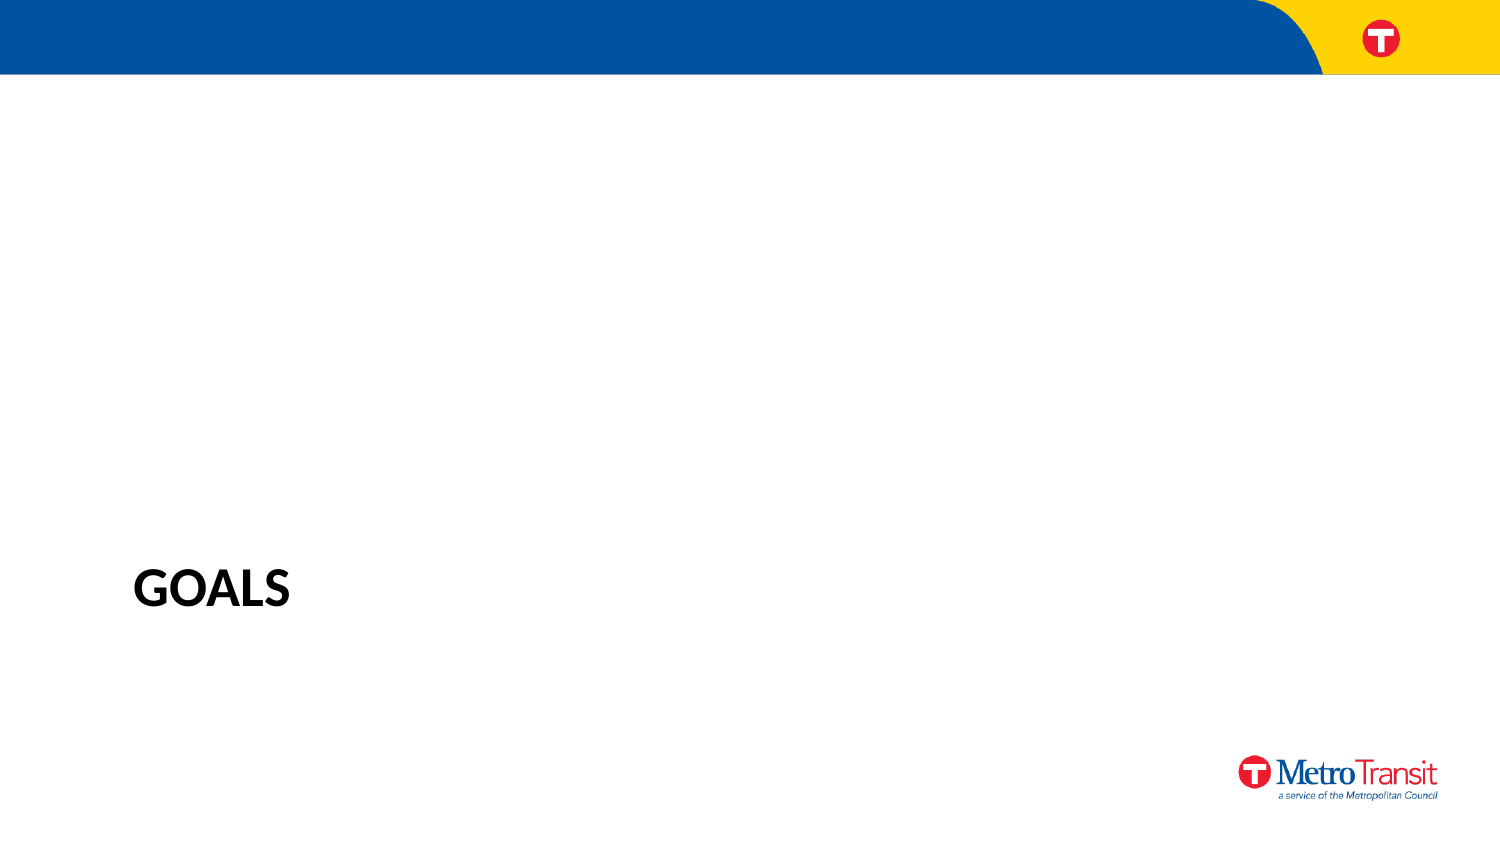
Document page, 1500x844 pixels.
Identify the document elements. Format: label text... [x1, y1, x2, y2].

title Goals [118, 542, 1394, 710]
picture [0, 0, 1500, 844]
